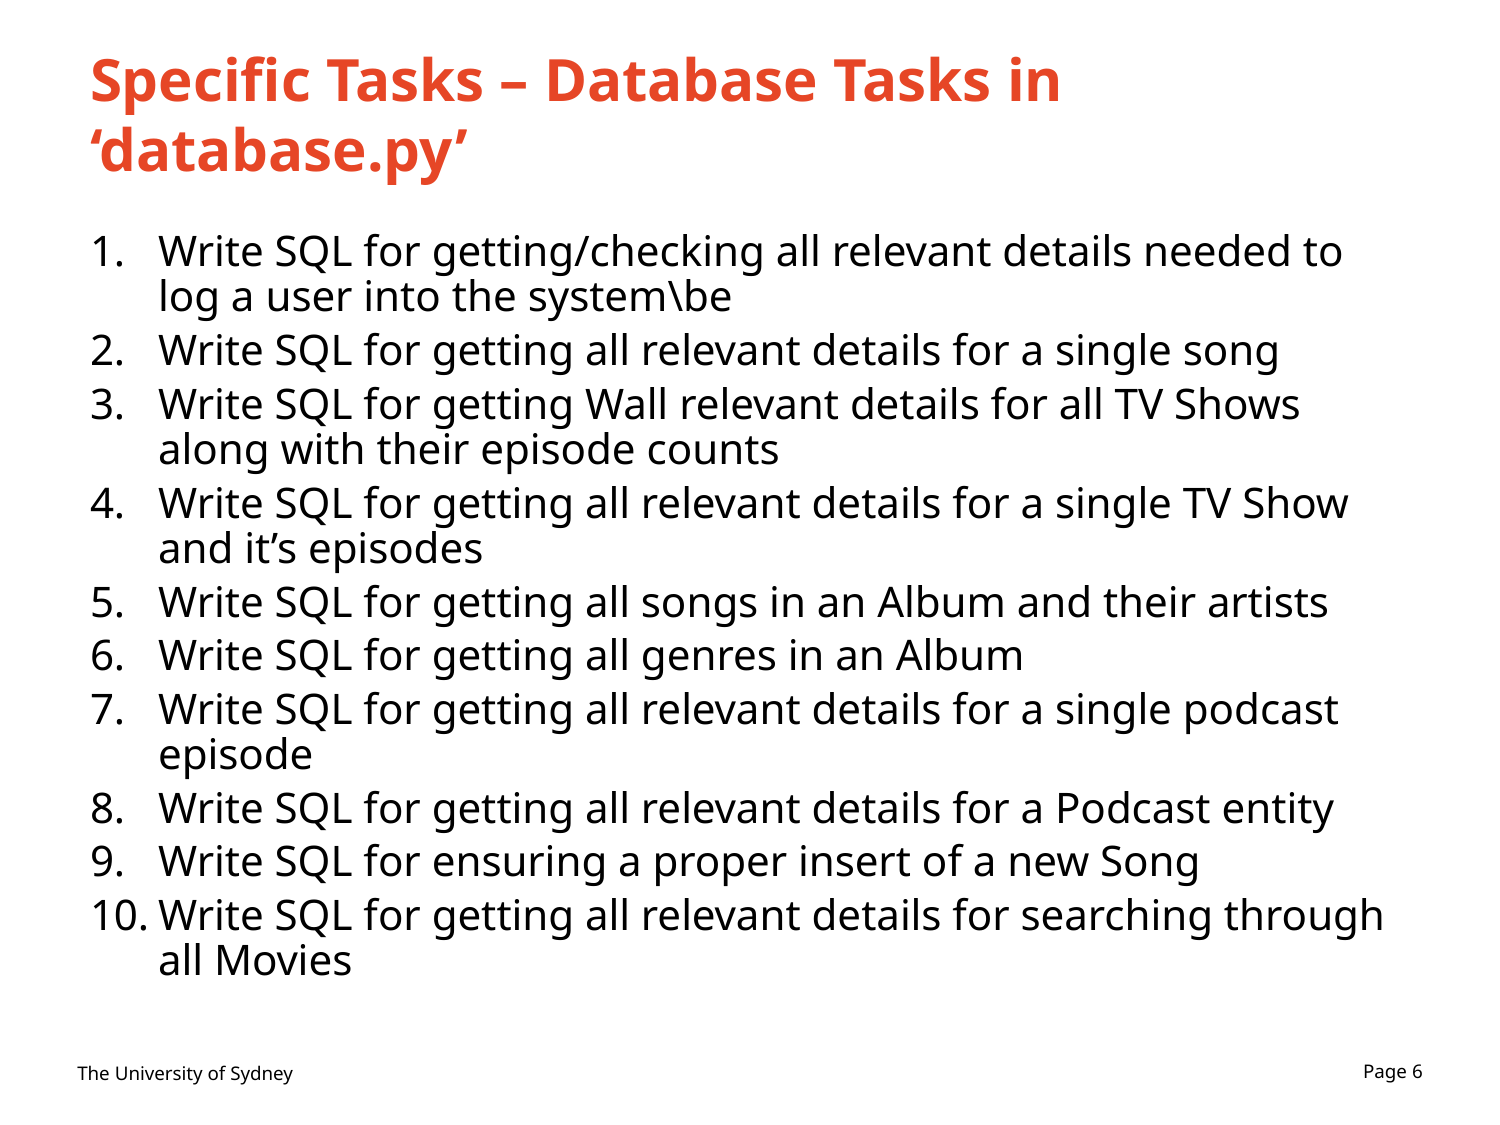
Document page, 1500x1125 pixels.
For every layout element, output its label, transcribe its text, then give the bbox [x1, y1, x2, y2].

title Specific Tasks – Database Tasks in ‘database.py’ [75, 19, 1425, 207]
list Write SQL for getting/checking all relevant details needed to log a user into the system\be Write SQL for getting all relevant details for a single song Write SQL for getting Wall relevant details for all TV Shows along with their episode counts Write SQL for getting all relevant details for a single TV Show and it’s episodes Write SQL for getting all songs in an Album and their artists Write SQL for getting all genres in an Album Write SQL for getting all relevant details for a single podcast episode Write SQL for getting all relevant details for a Podcast entity Write SQL for ensuring a proper insert of a new Song Write SQL for getting all relevant details for searching through all Movies [75, 222, 1425, 1005]
